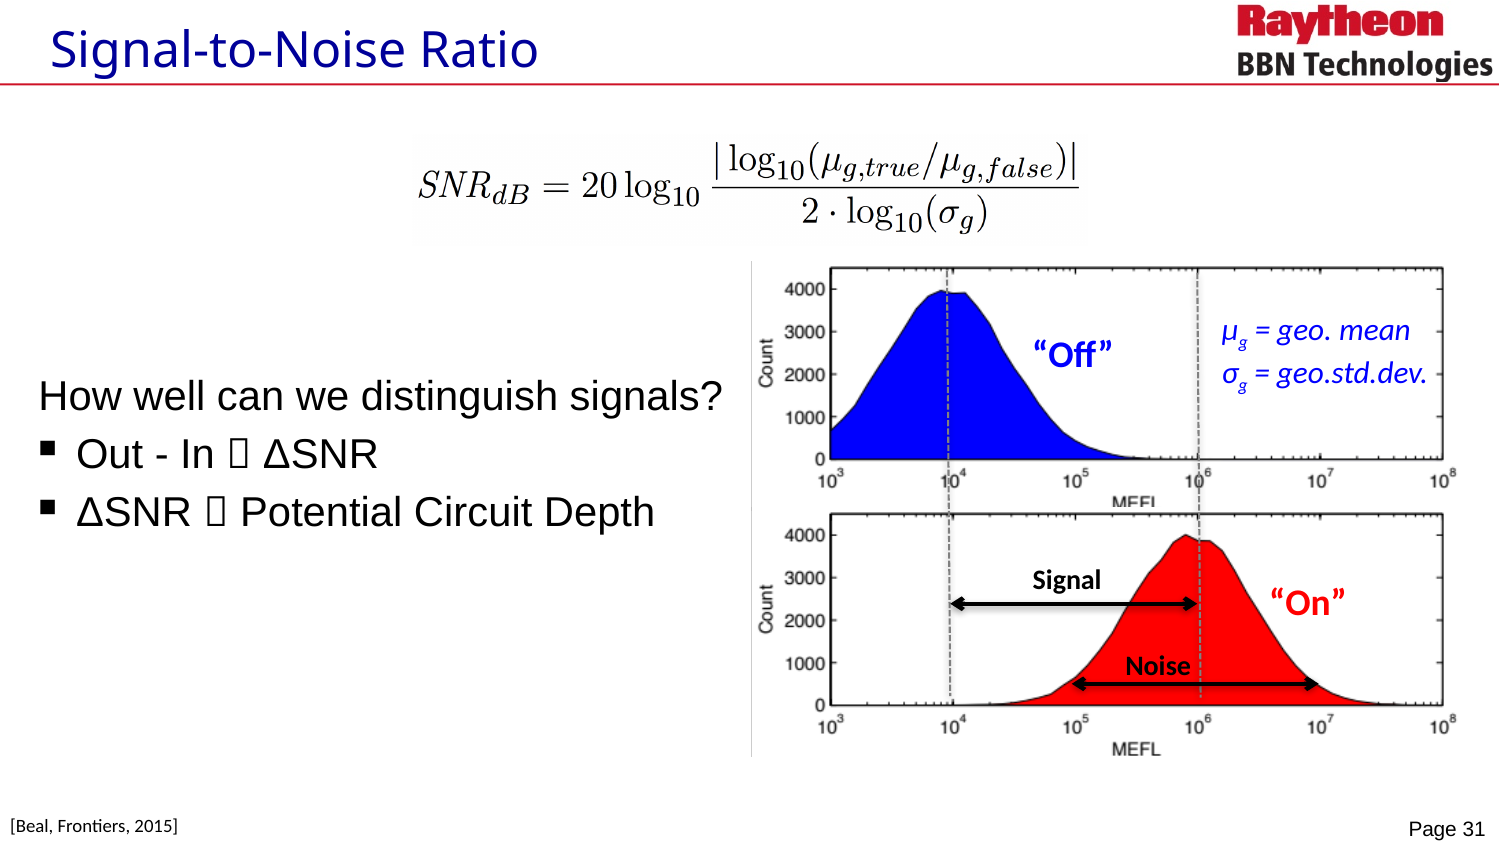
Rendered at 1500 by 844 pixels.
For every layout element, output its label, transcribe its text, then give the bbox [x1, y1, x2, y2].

list How well can we distinguish signals? Out - In  ΔSNR ΔSNR  Potential Circuit Depth [38, 368, 744, 558]
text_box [749, 261, 1488, 757]
picture [1233, 1, 1495, 82]
text_box [Beal, Frontiers, 2015] [0, 806, 194, 844]
picture [412, 134, 1088, 246]
title Signal-to-Noise Ratio [50, 12, 1203, 85]
